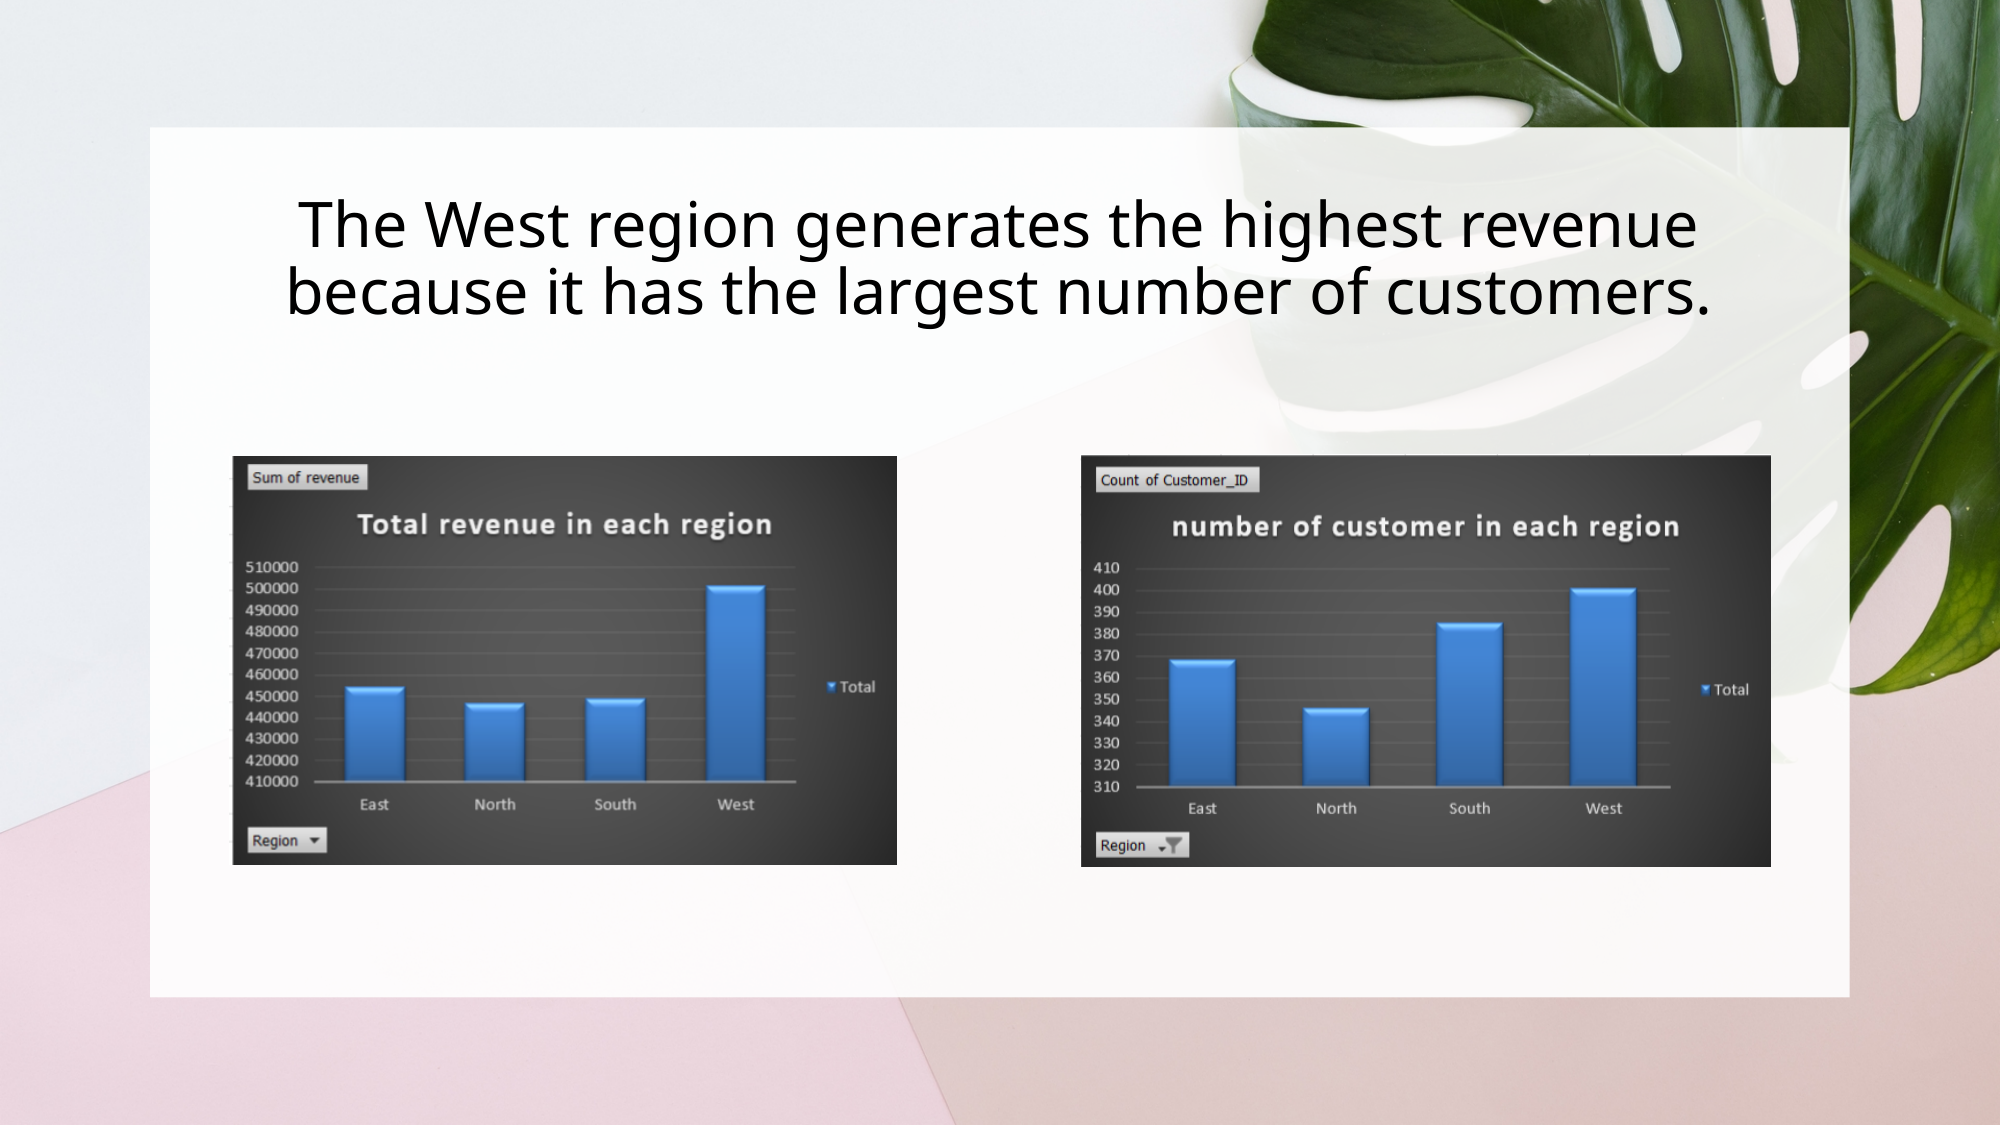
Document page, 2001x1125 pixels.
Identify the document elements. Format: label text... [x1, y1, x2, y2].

title The West region generates the highest revenue because it has the largest number of customers. [208, 146, 1792, 337]
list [229, 456, 897, 866]
picture [0, 0, 2000, 1125]
